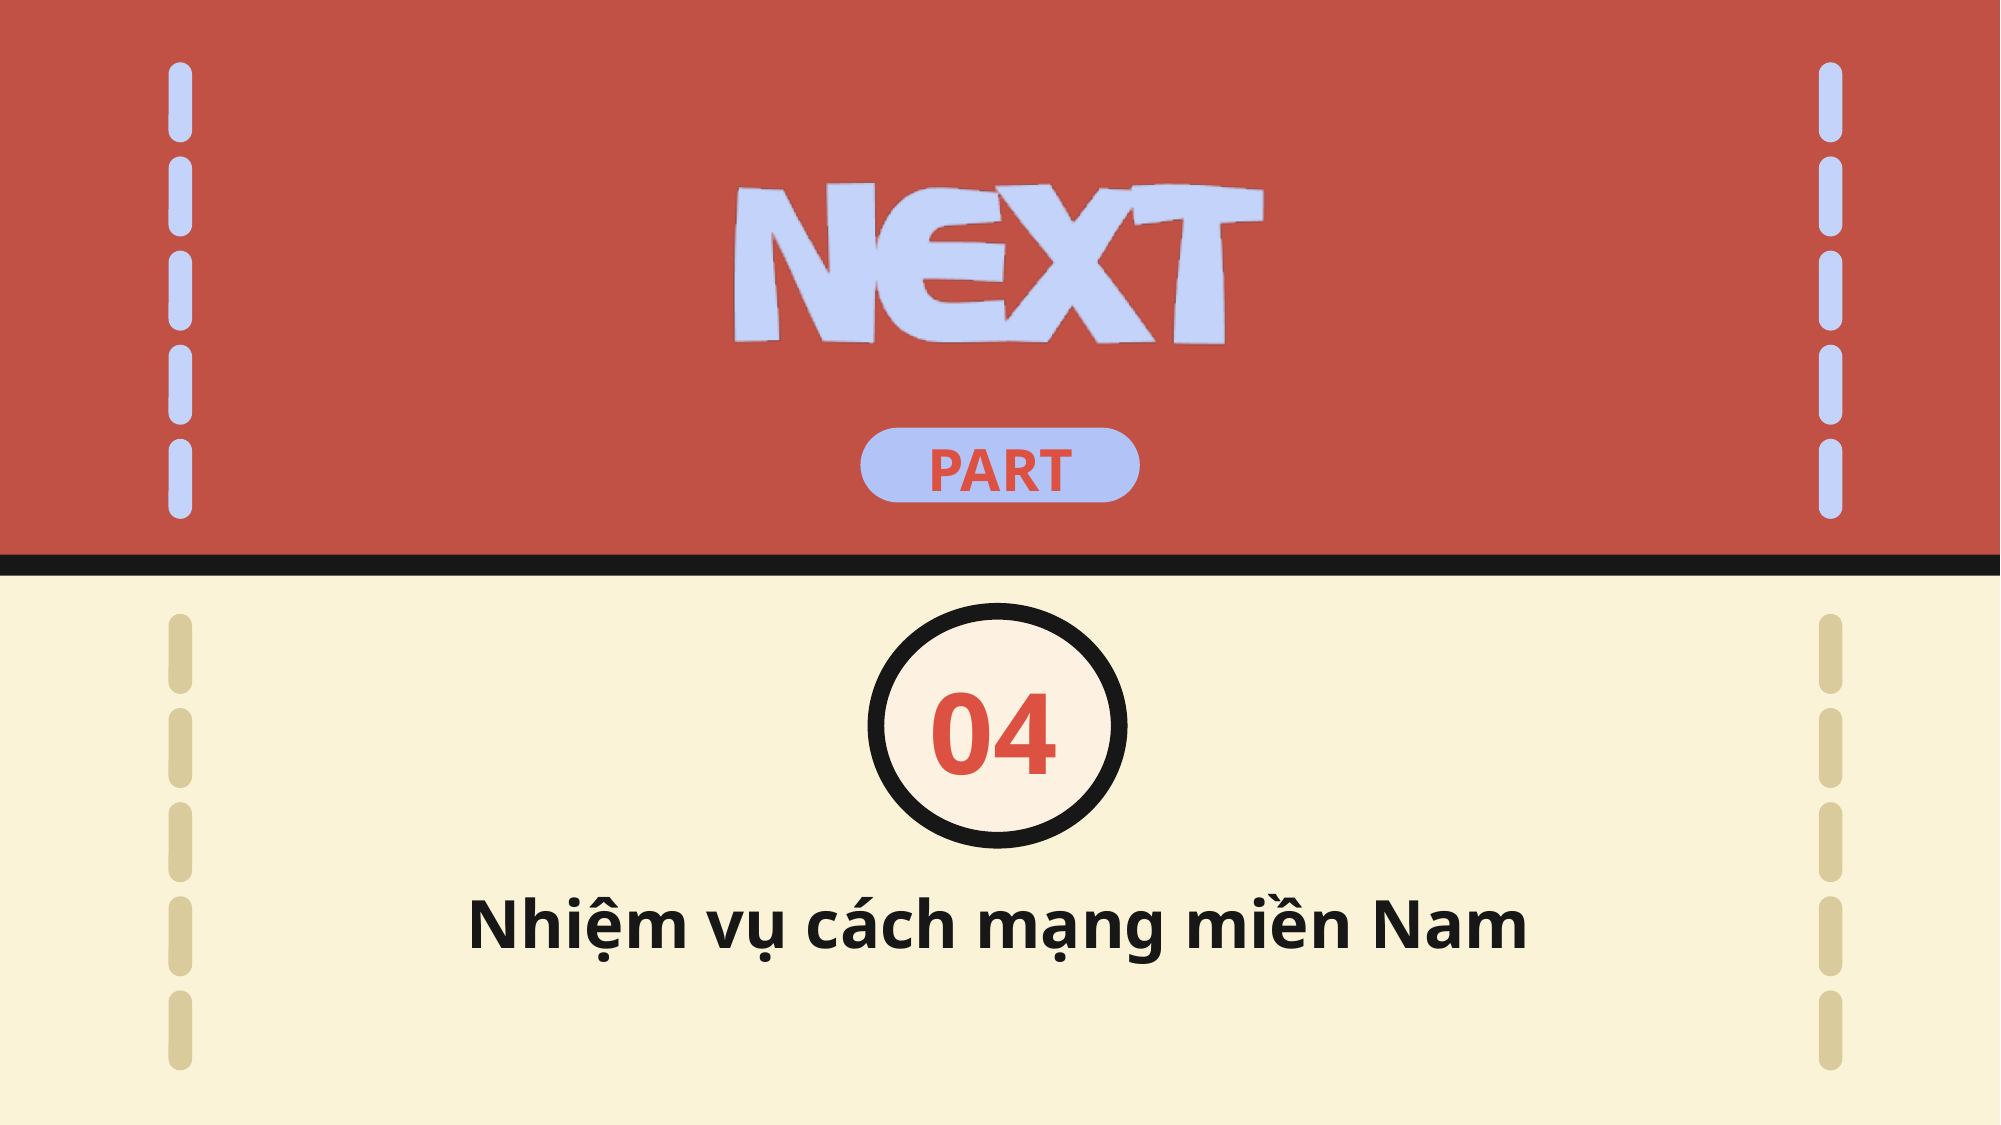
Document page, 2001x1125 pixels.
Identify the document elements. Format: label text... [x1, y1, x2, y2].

text_box [168, 344, 193, 425]
text_box [1818, 438, 1843, 519]
text_box [168, 62, 193, 143]
text_box [168, 708, 193, 788]
text_box [860, 427, 1140, 503]
text_box 04 [875, 611, 1120, 841]
text_box [1818, 896, 1843, 977]
text_box [0, 576, 2000, 1125]
text_box [1818, 62, 1843, 143]
text_box [1818, 344, 1843, 425]
picture [695, 133, 1305, 385]
text_box [0, 0, 2000, 554]
text_box [168, 990, 193, 1071]
text_box Nhiệm vụ cách mạng miền Nam [168, 874, 1829, 970]
text_box [168, 156, 193, 237]
text_box [1818, 250, 1843, 331]
text_box [1818, 708, 1843, 788]
text_box PART [905, 425, 1095, 495]
text_box [168, 250, 193, 331]
text_box [168, 896, 193, 977]
text_box [0, 554, 2000, 576]
text_box [168, 613, 193, 694]
text_box [1818, 990, 1843, 1071]
text_box [1818, 613, 1843, 694]
text_box [168, 802, 193, 883]
text_box [1818, 802, 1843, 883]
text_box [1818, 156, 1843, 237]
text_box [168, 438, 193, 519]
